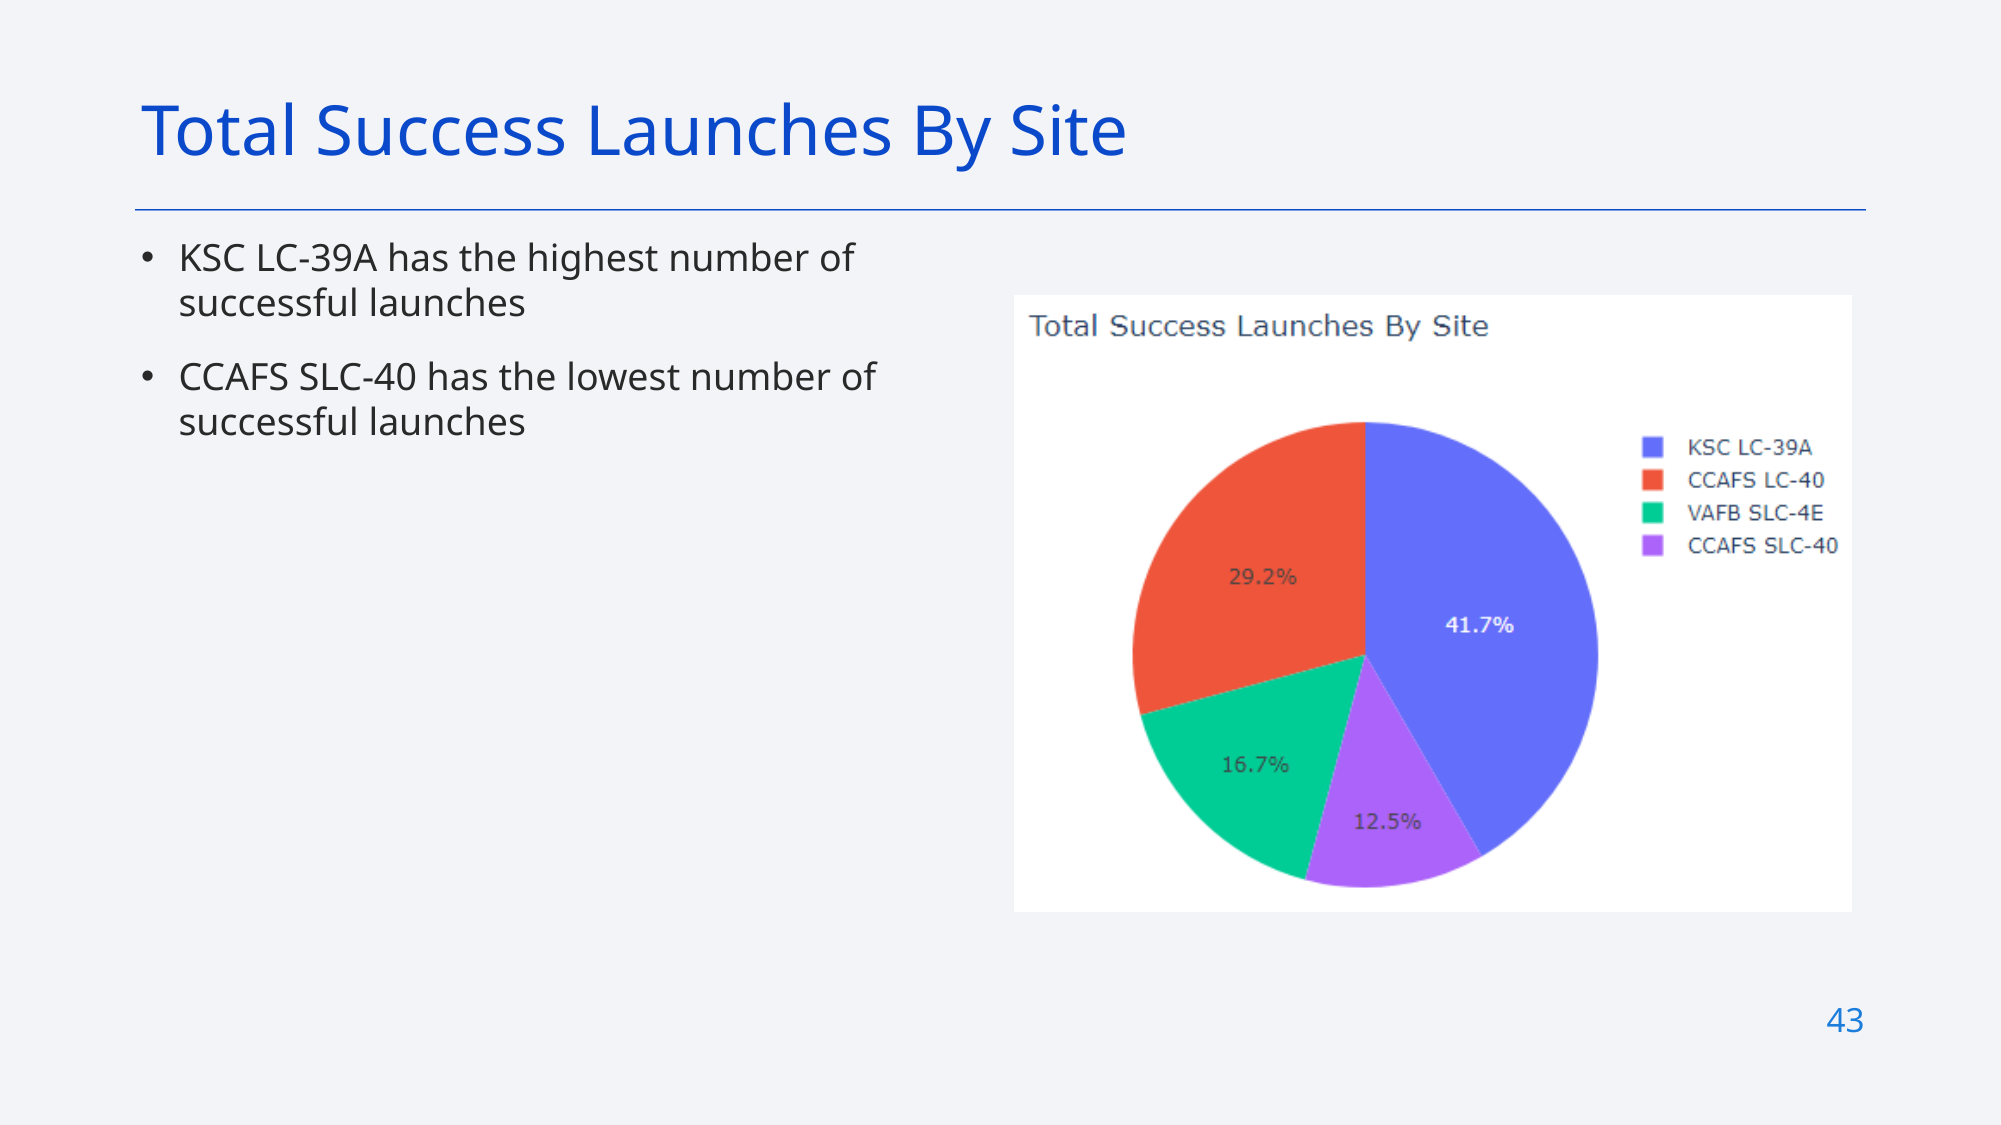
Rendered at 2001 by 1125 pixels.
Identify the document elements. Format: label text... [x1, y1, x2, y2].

text_box KSC LC-39A has the highest number of successful launches CCAFS SLC-40 has the lowest number of successful launches [126, 226, 1000, 941]
text_box Total Success Launches By Site [126, 88, 1852, 179]
picture [0, 0, 2001, 1125]
slide_number 43 [1429, 988, 1880, 1055]
